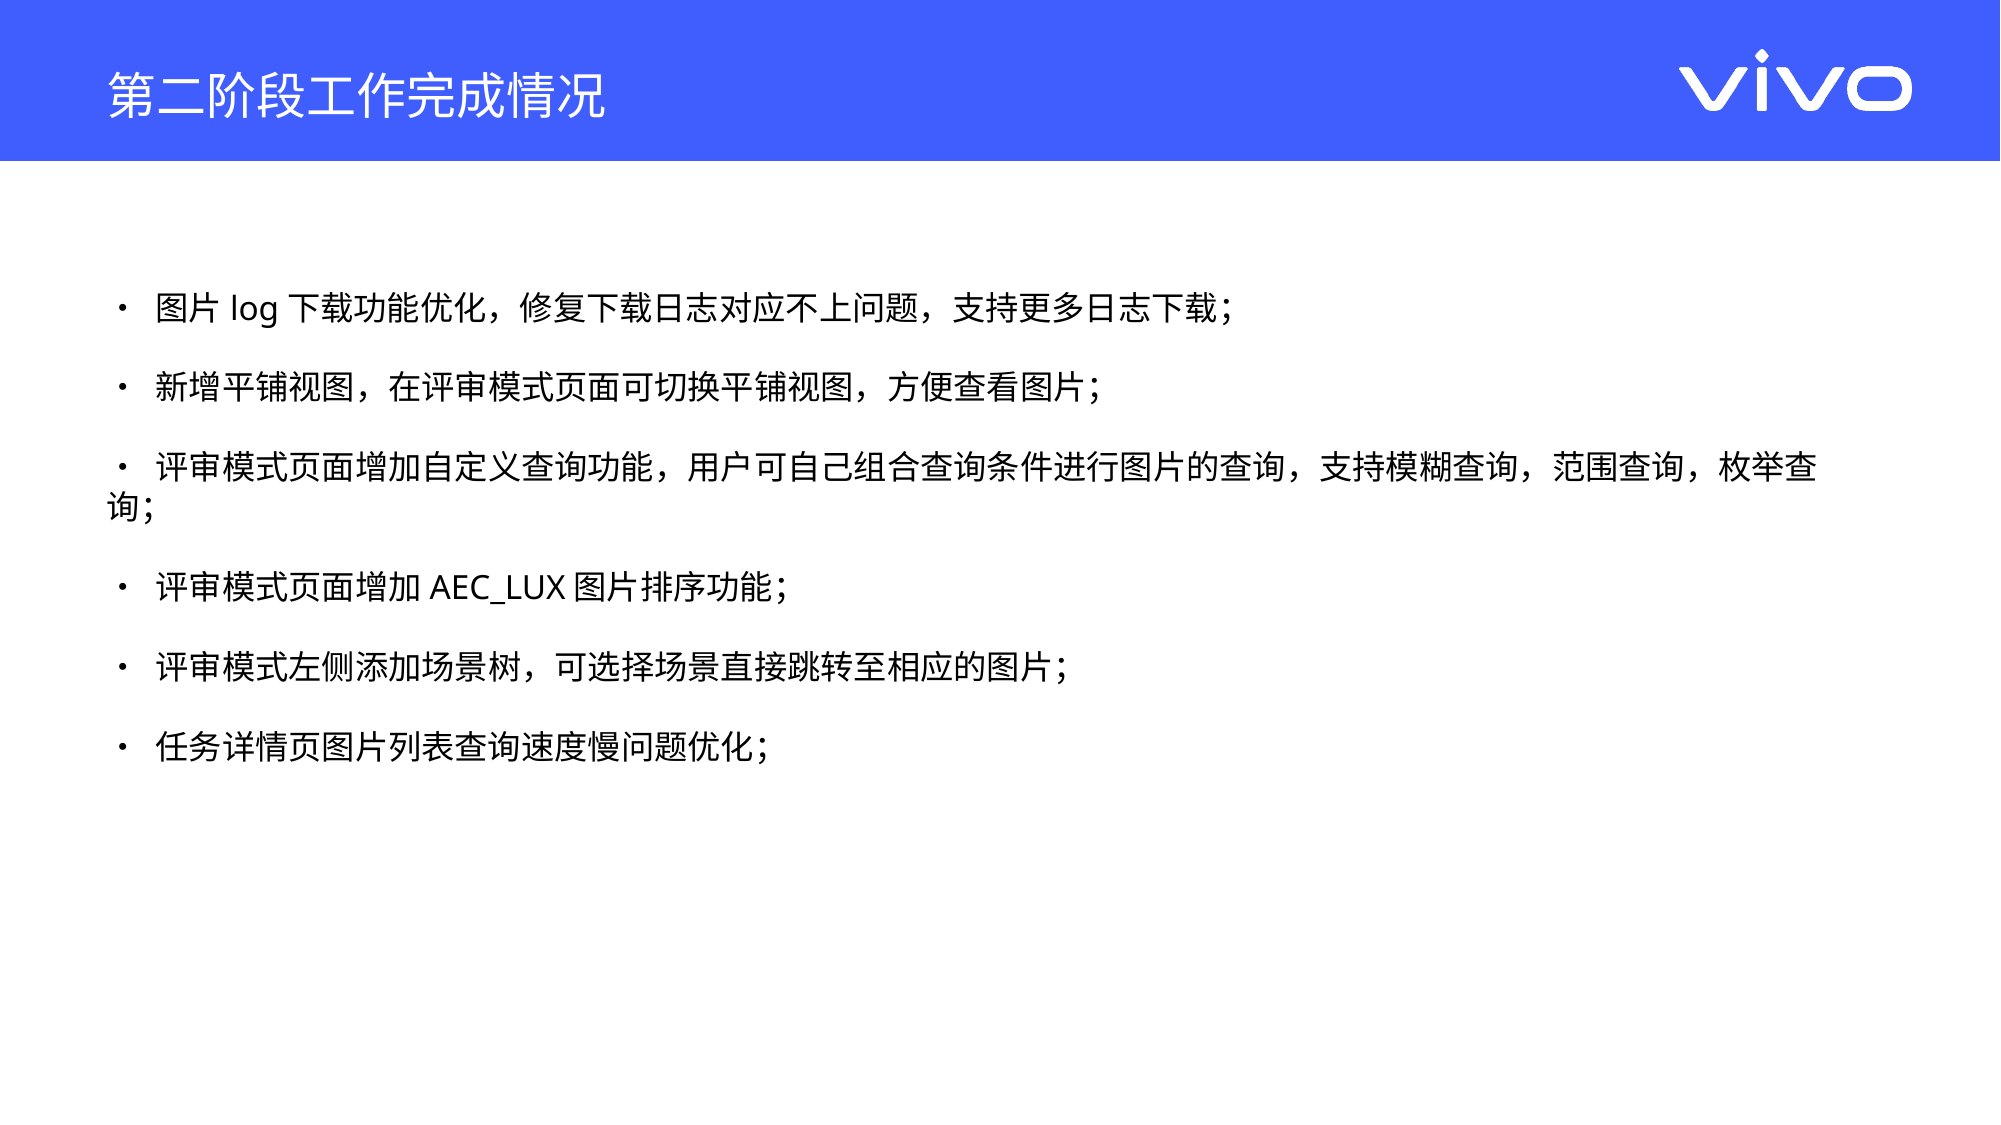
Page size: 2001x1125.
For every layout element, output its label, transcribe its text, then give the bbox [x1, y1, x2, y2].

picture [0, 0, 2000, 161]
text_box • 图片log下载功能优化，修复下载日志对应不上问题，支持更多日志下载； • 新增平铺视图，在评审模式页面可切换平铺视图，方便查看图片； • 评审模式页面增加自定义查询功能，用户可自己组合查询条件进行图片的查询，支持模糊查询，范围查询，枚举查询； • 评审模式页面增加AEC_LUX图片排序功能； • 评审模式左侧添加场景树，可选择场景直接跳转至相应的图片； • 任务详情页图片列表查询速度慢问题优化； [92, 279, 1862, 774]
